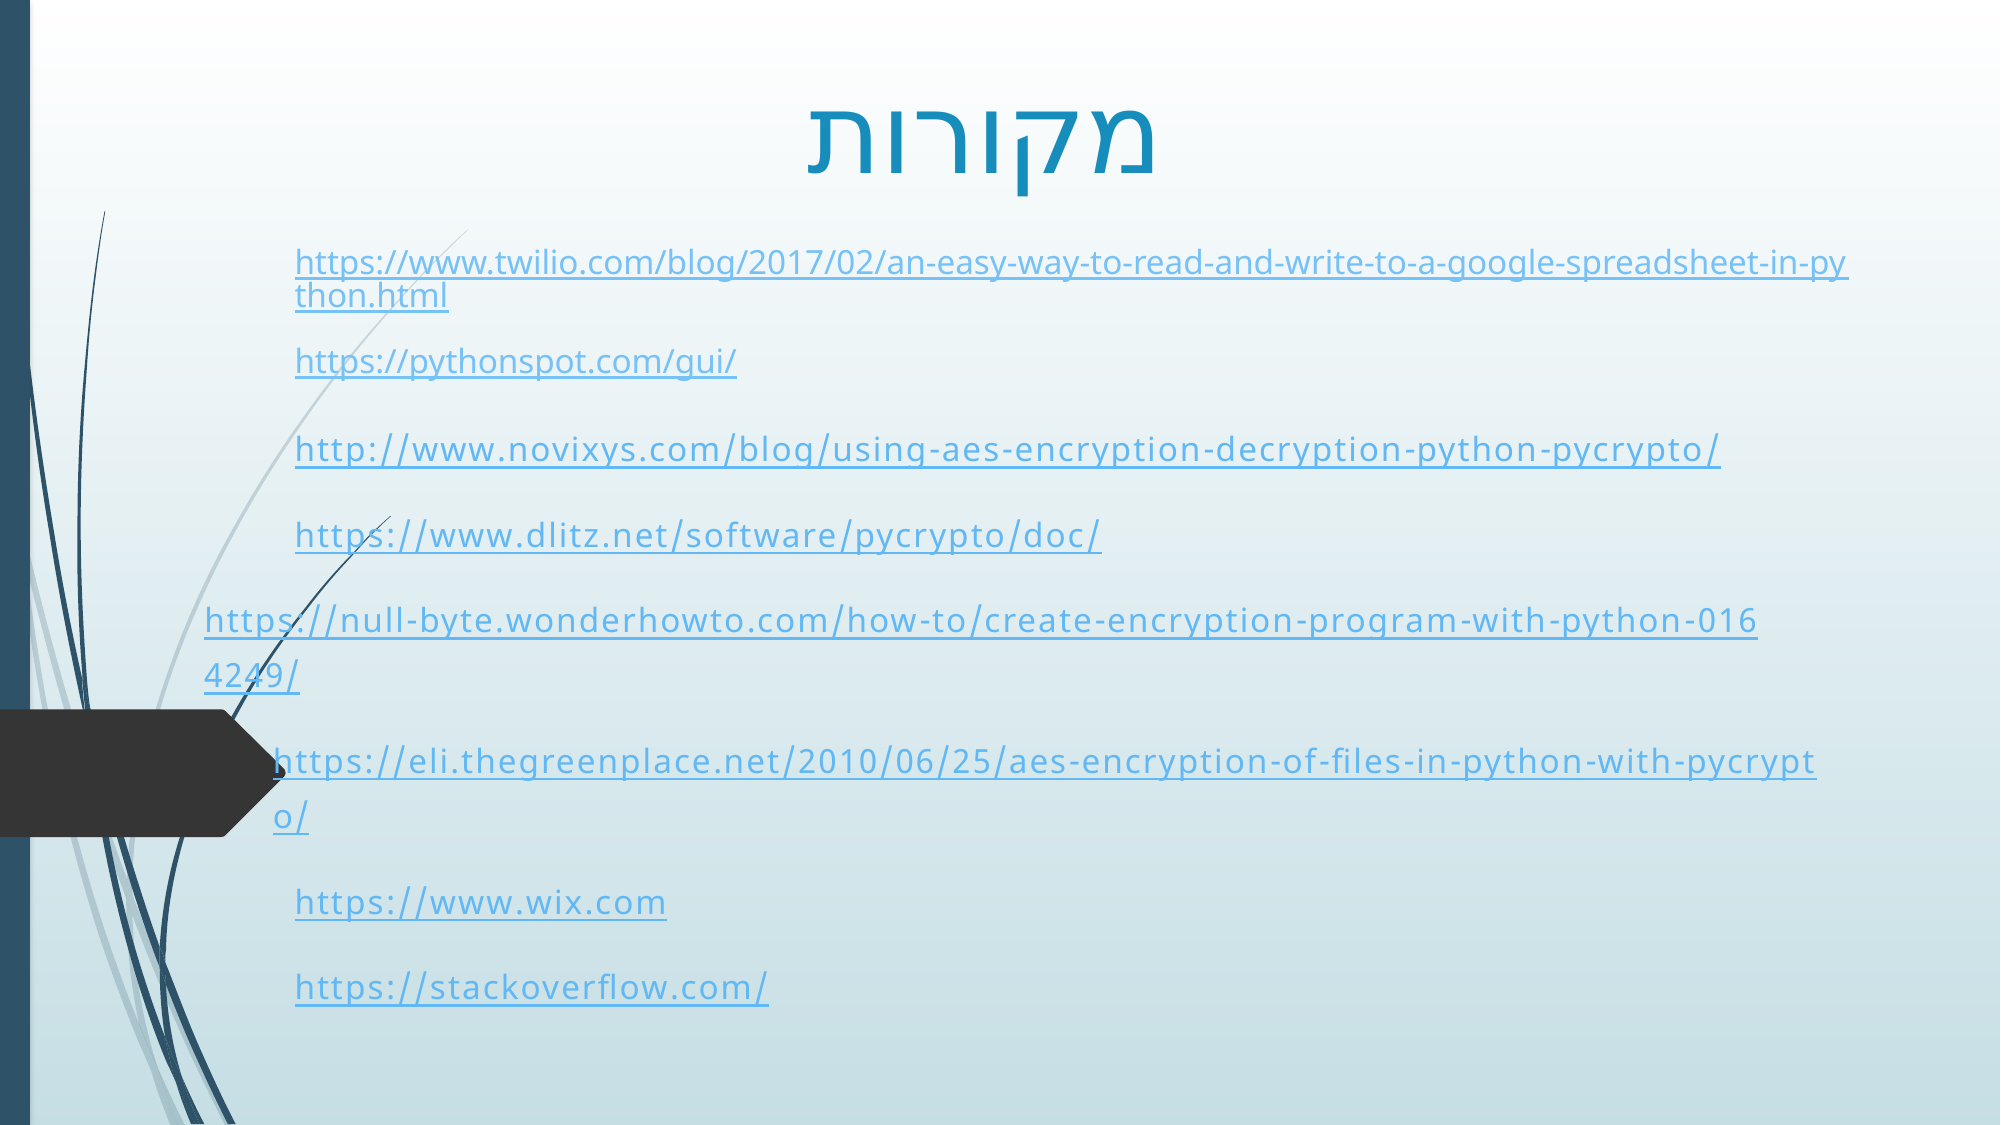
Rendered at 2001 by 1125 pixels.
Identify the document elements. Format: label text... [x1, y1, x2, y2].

subtitle https://www.twilio.com/blog/2017/02/an-easy-way-to-read-and-write-to-a-google-spreadsheet-in-python.html https://pythonspot.com/gui/ http://www.novixys.com/blog/using-aes-encryption-decryption-python-pycrypto/ https://www.dlitz.net/software/pycrypto/doc/ https://null-byte.wonderhowto.com/how-to/create-encryption-program-with-python-0164249/ https://eli.thegreenplace.net/2010/06/25/aes-encryption-of-files-in-python-with-pycrypto/ https://www.wix.com https://stackoverflow.com/ [279, 233, 1871, 1015]
title מקורות [254, 42, 1717, 204]
